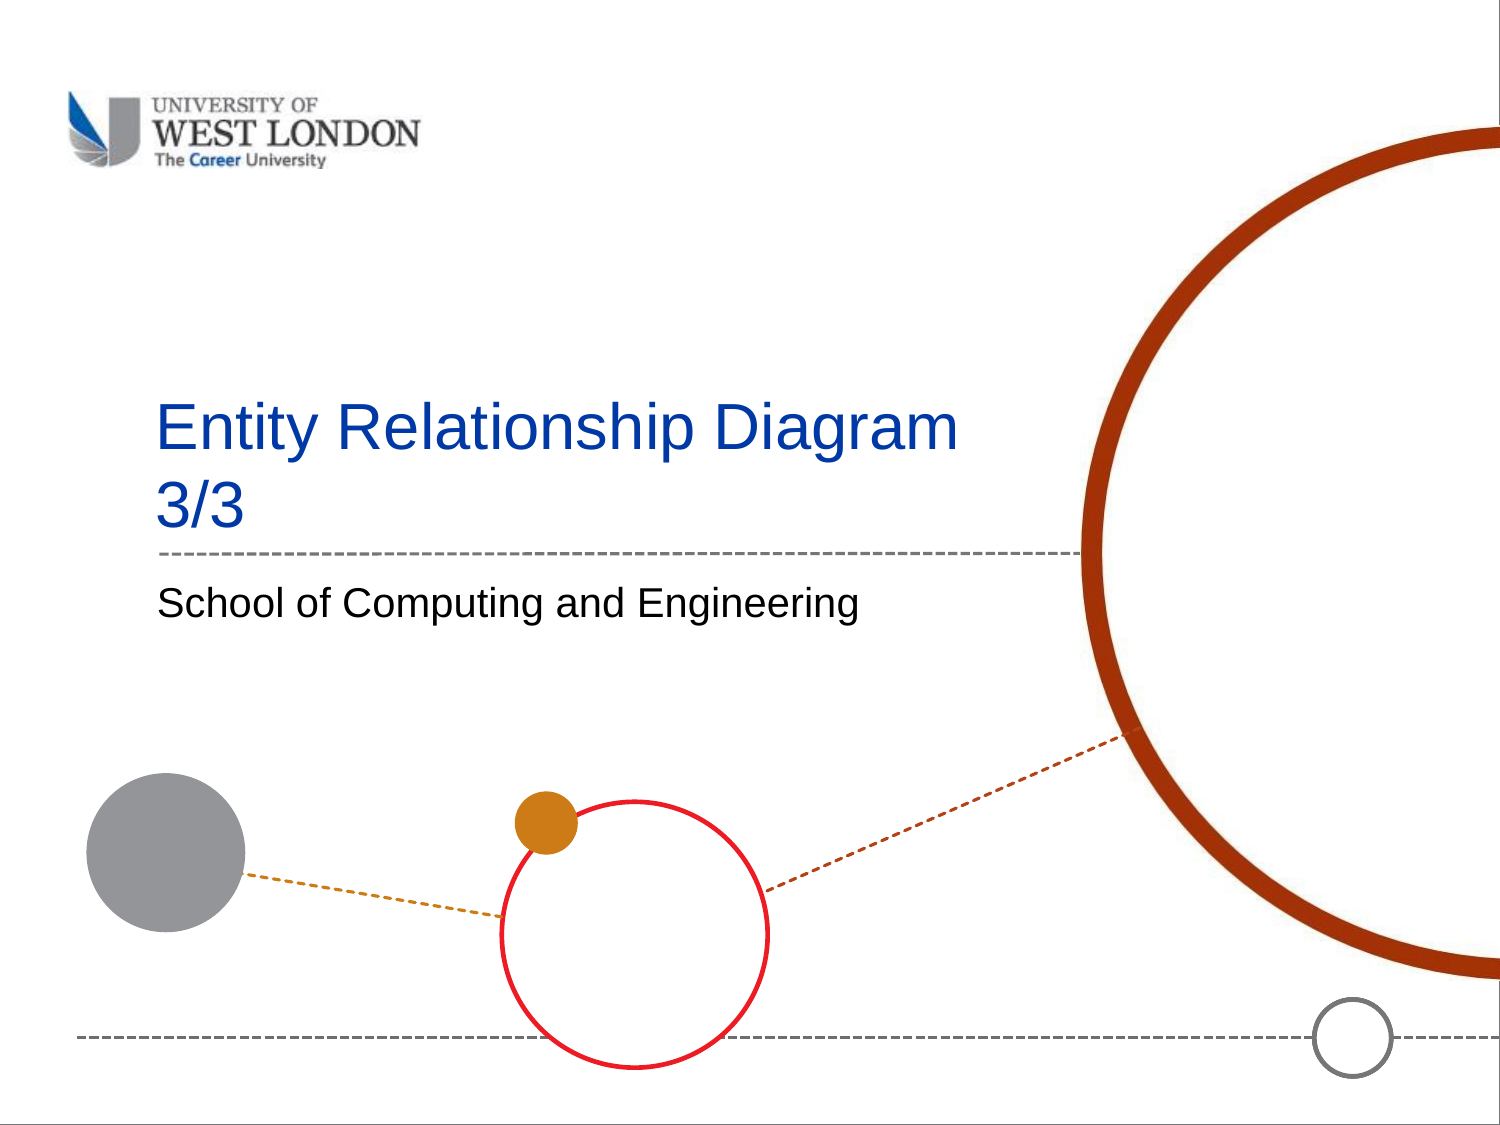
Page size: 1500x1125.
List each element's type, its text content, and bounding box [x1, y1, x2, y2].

picture [67, 90, 424, 169]
picture [1080, 125, 1500, 981]
subtitle School of Computing and Engineering [141, 568, 1010, 856]
title Entity Relationship Diagram 3/3 [140, 307, 1010, 549]
